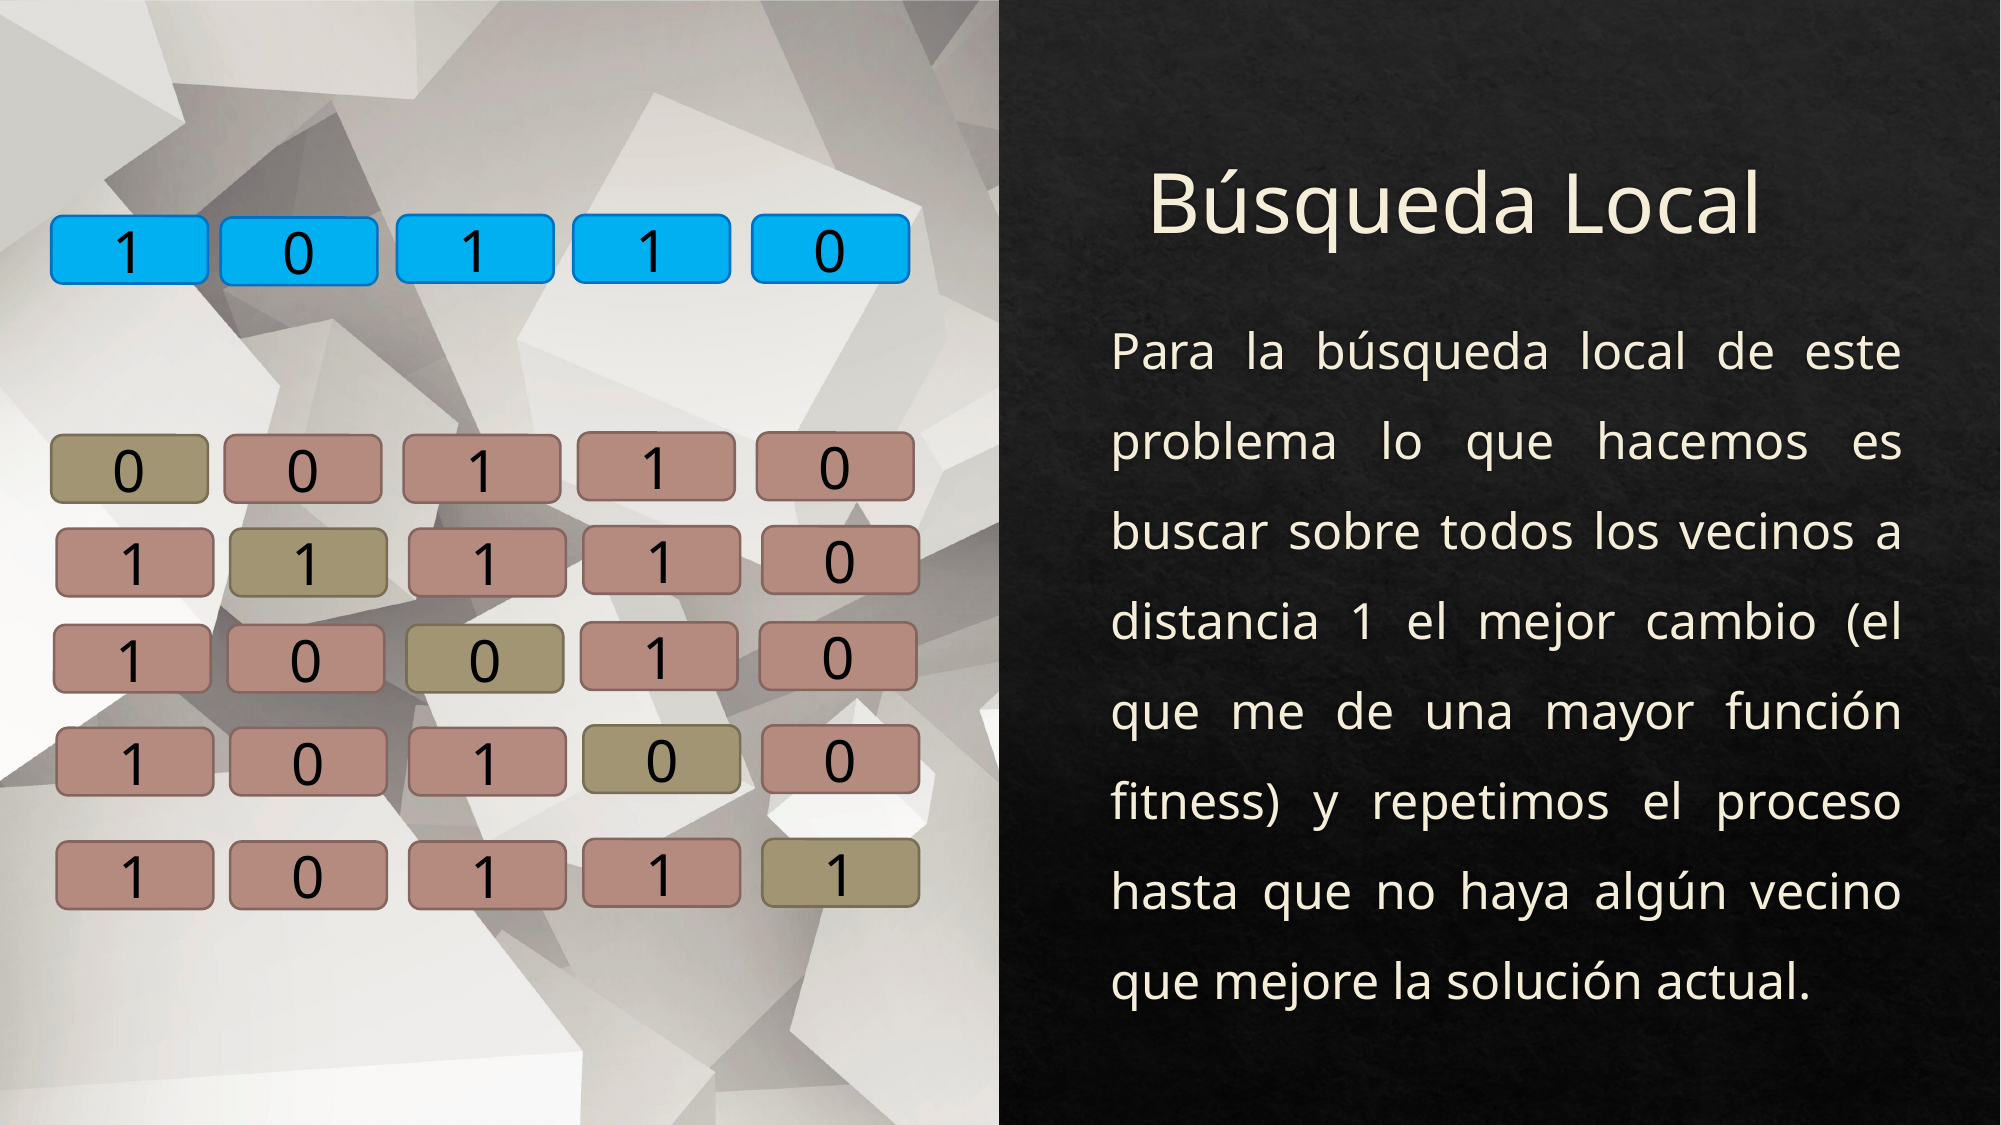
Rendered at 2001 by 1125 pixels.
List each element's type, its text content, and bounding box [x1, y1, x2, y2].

picture [0, 0, 999, 1125]
title Búsqueda Local [1131, 99, 1877, 260]
list Para la búsqueda local de este problema lo que hacemos es buscar sobre todos los vecinos a distancia 1 el mejor cambio (el que me de una mayor función fitness) y repetimos el proceso hasta que no haya algún vecino que mejore la solución actual. [1089, 282, 1919, 1059]
